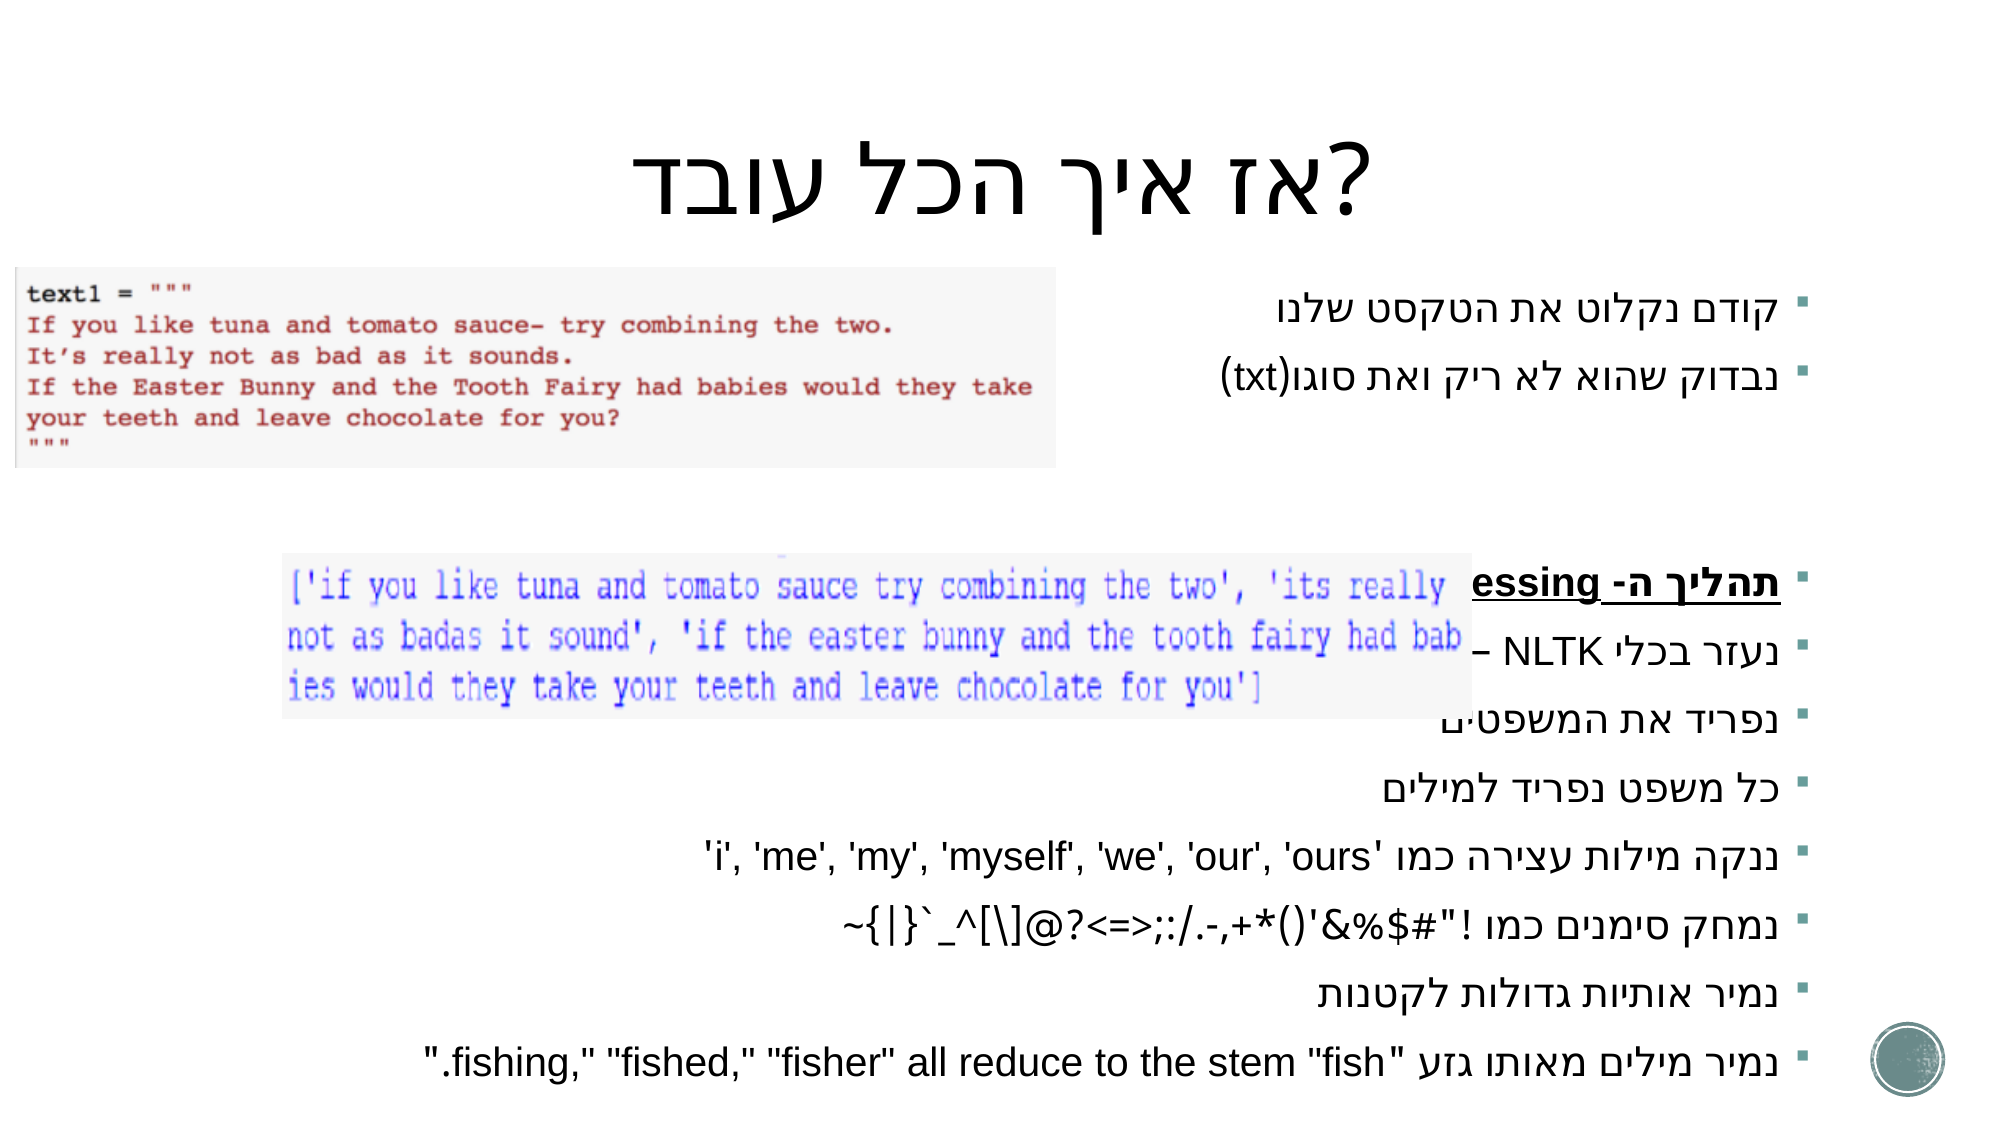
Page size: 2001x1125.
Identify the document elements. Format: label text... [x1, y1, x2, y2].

picture [15, 267, 1056, 468]
list קודם נקלוט את הטקסט שלנו נבדוק שהוא לא ריק ואת סוגו(txt) תהליך ה- Preprocessing עיבוד מוקדם: נעזר בכלי NLTK – היא ספריה בפייתון מספקת לנו כלים לטעינה וניקוי הטקסט נפריד את המשפטים כל משפט נפריד למילים ננקה מילות עצירה כמו 'i', 'me', 'my', 'myself', 'we', 'our', 'ours' נמחק סימנים כמו !"#$%&'()*+,-./:;<=>?@[\]^_`{|}~ נמיר אותיות גדולות לקטנות נמיר מילים מאותו גזע "fishing," "fished," "fisher" all reduce to the stem "fish." [175, 279, 1826, 1093]
picture [282, 553, 1472, 719]
title אז איך הכל עובד? [175, 49, 1826, 279]
